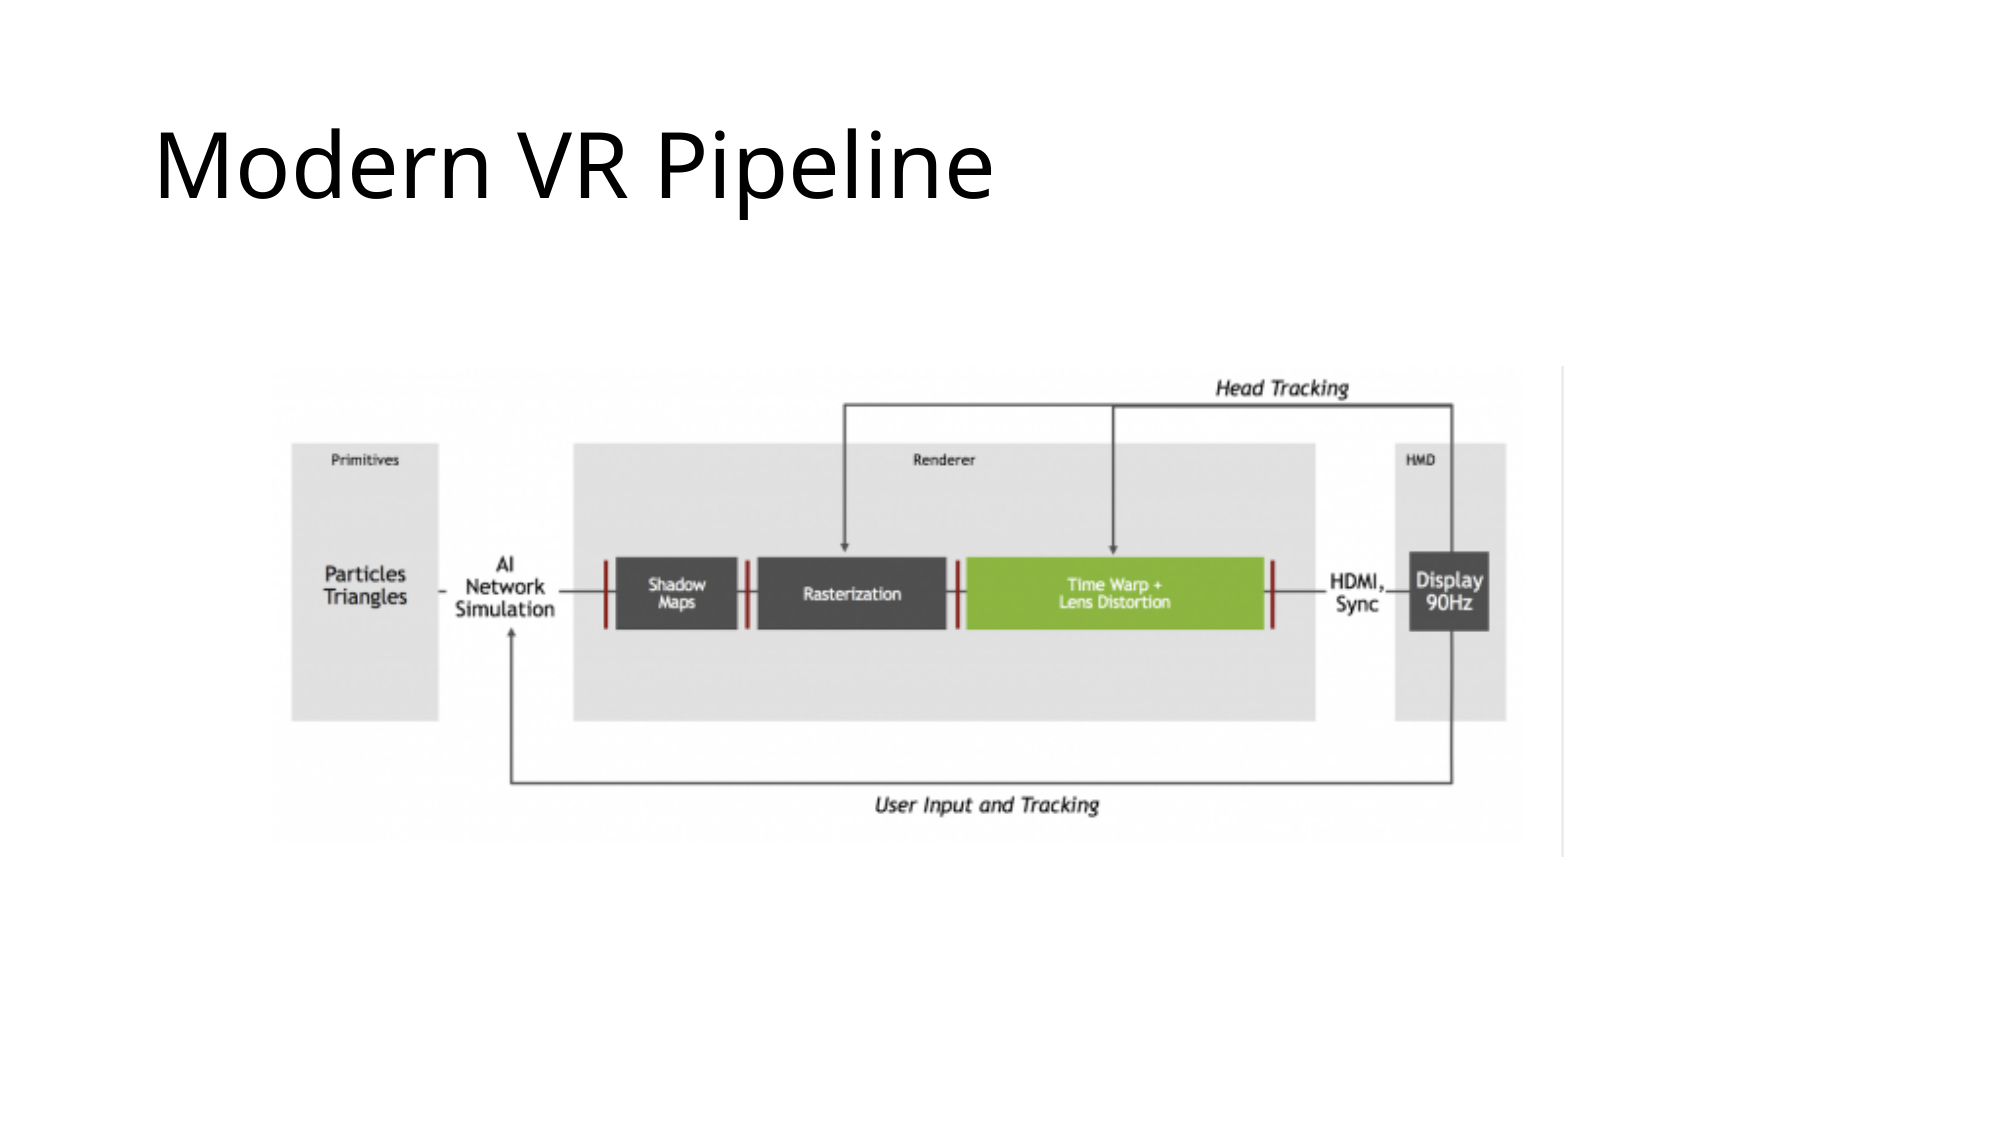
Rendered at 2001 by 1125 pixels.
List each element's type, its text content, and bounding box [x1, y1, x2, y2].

picture [270, 366, 1654, 857]
title Modern VR Pipeline [137, 59, 1863, 278]
